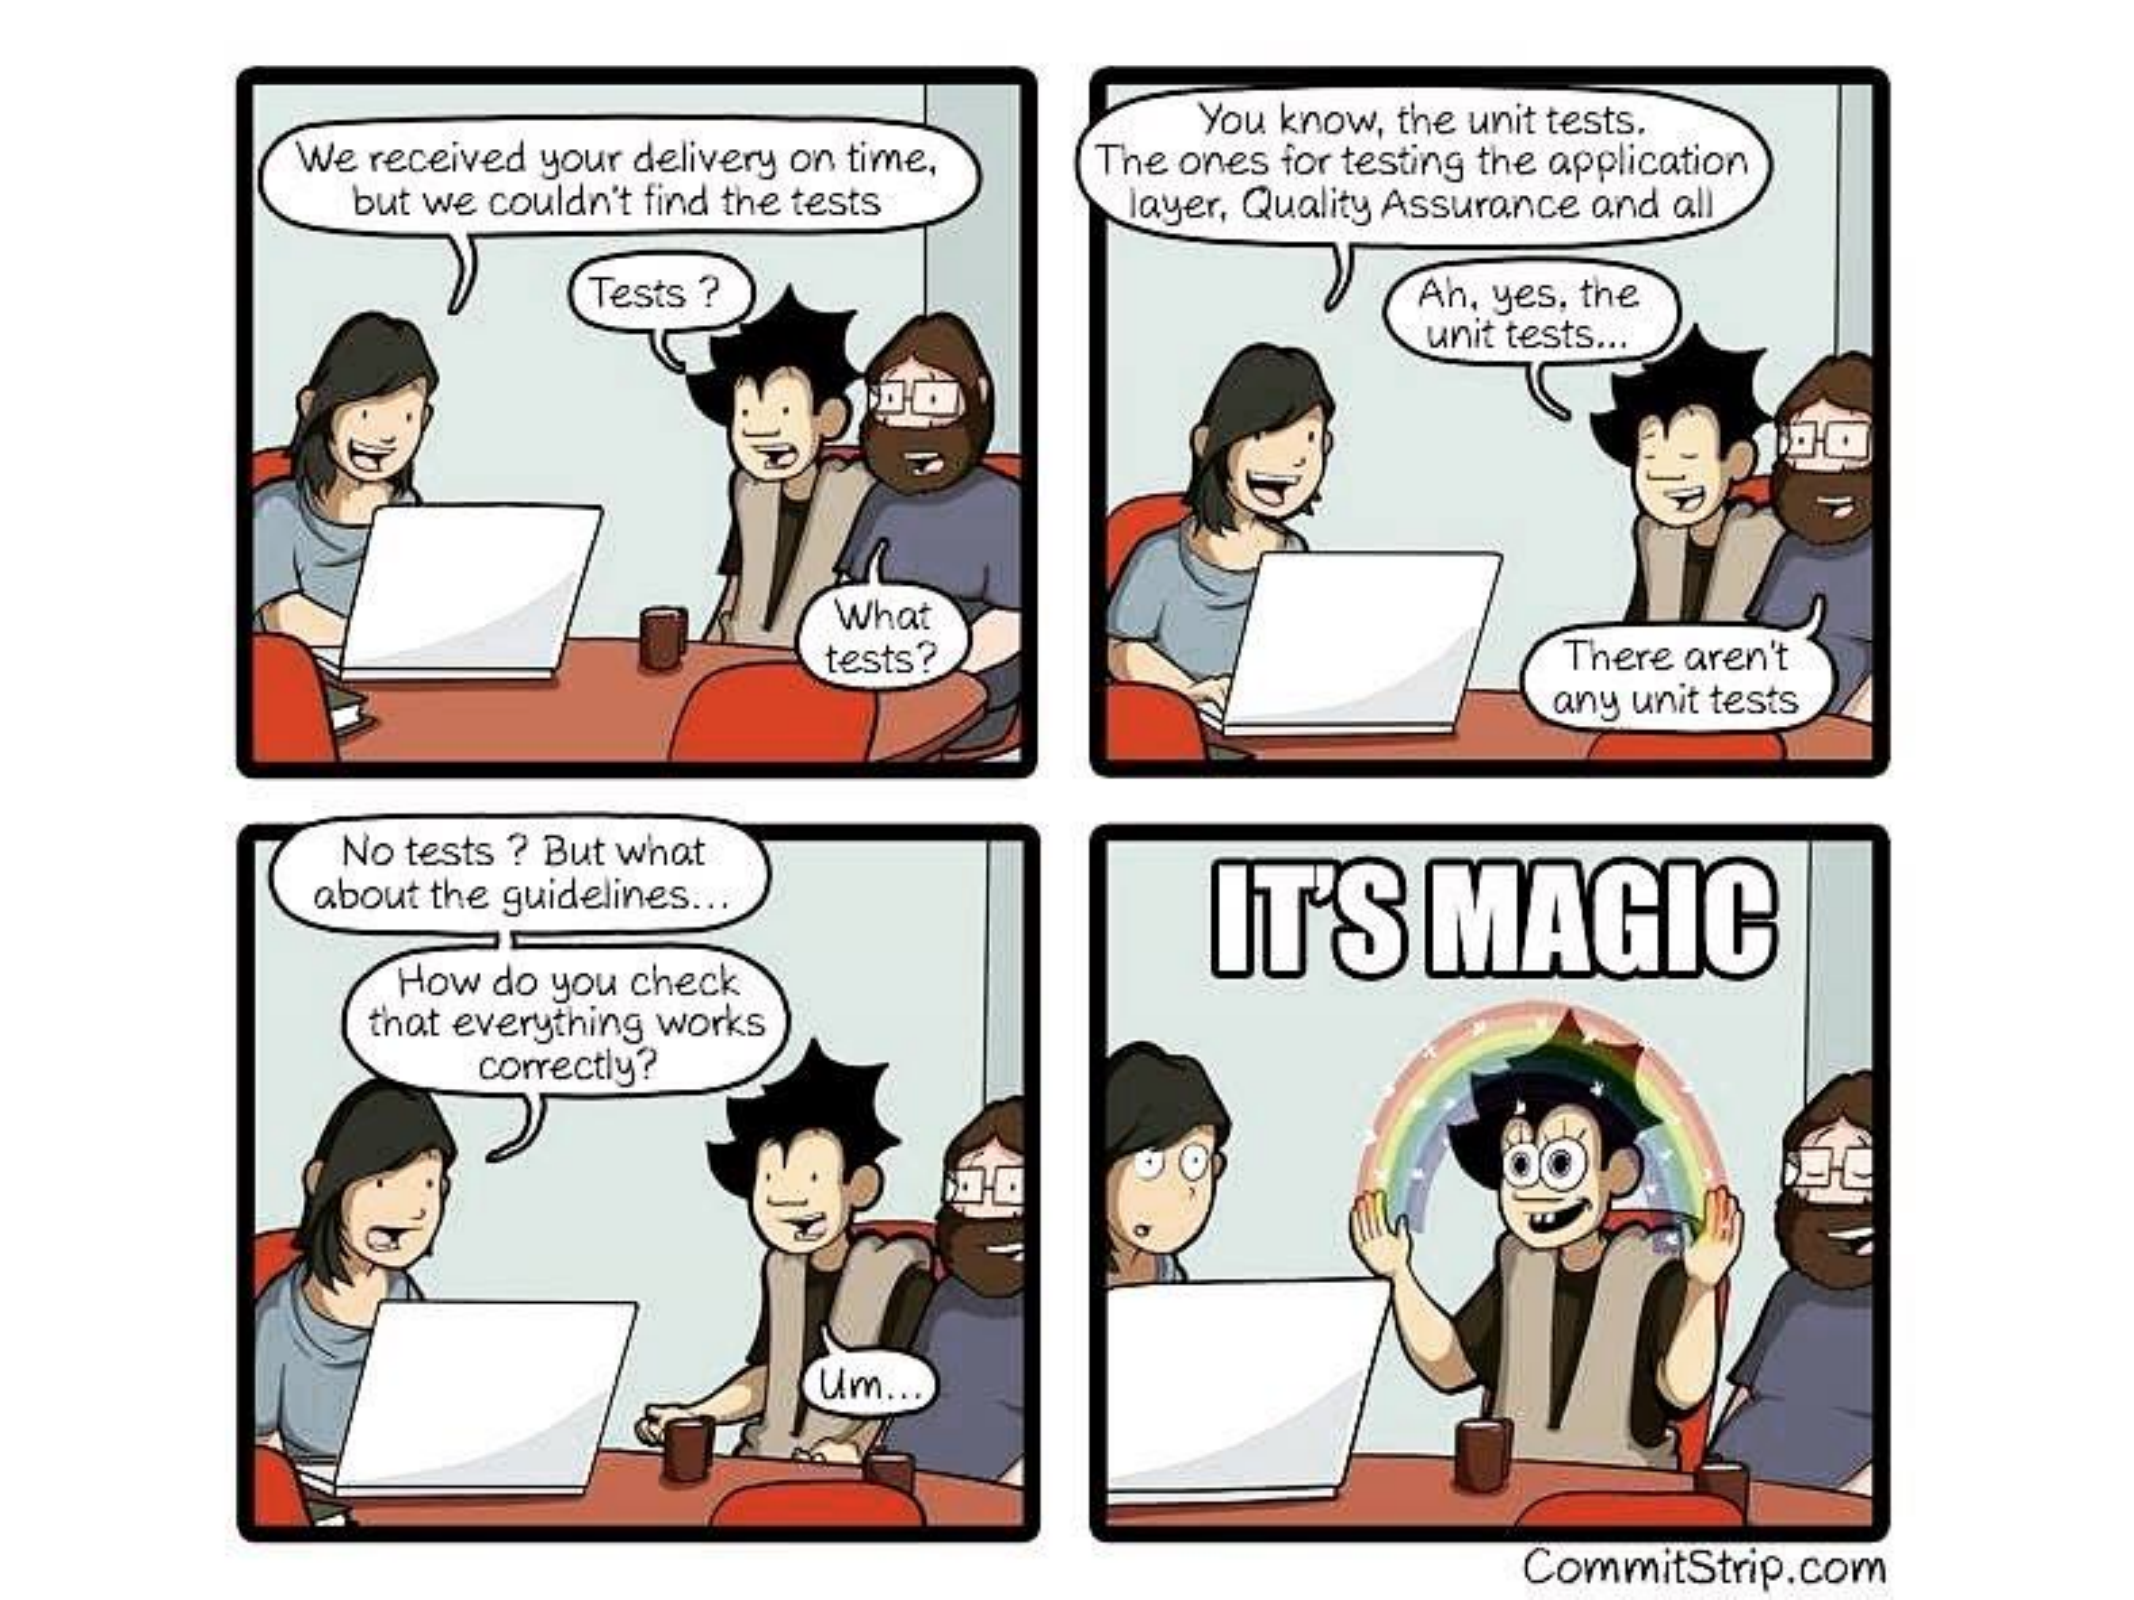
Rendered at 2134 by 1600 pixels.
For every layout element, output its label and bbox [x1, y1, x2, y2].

picture [182, 0, 1943, 1600]
